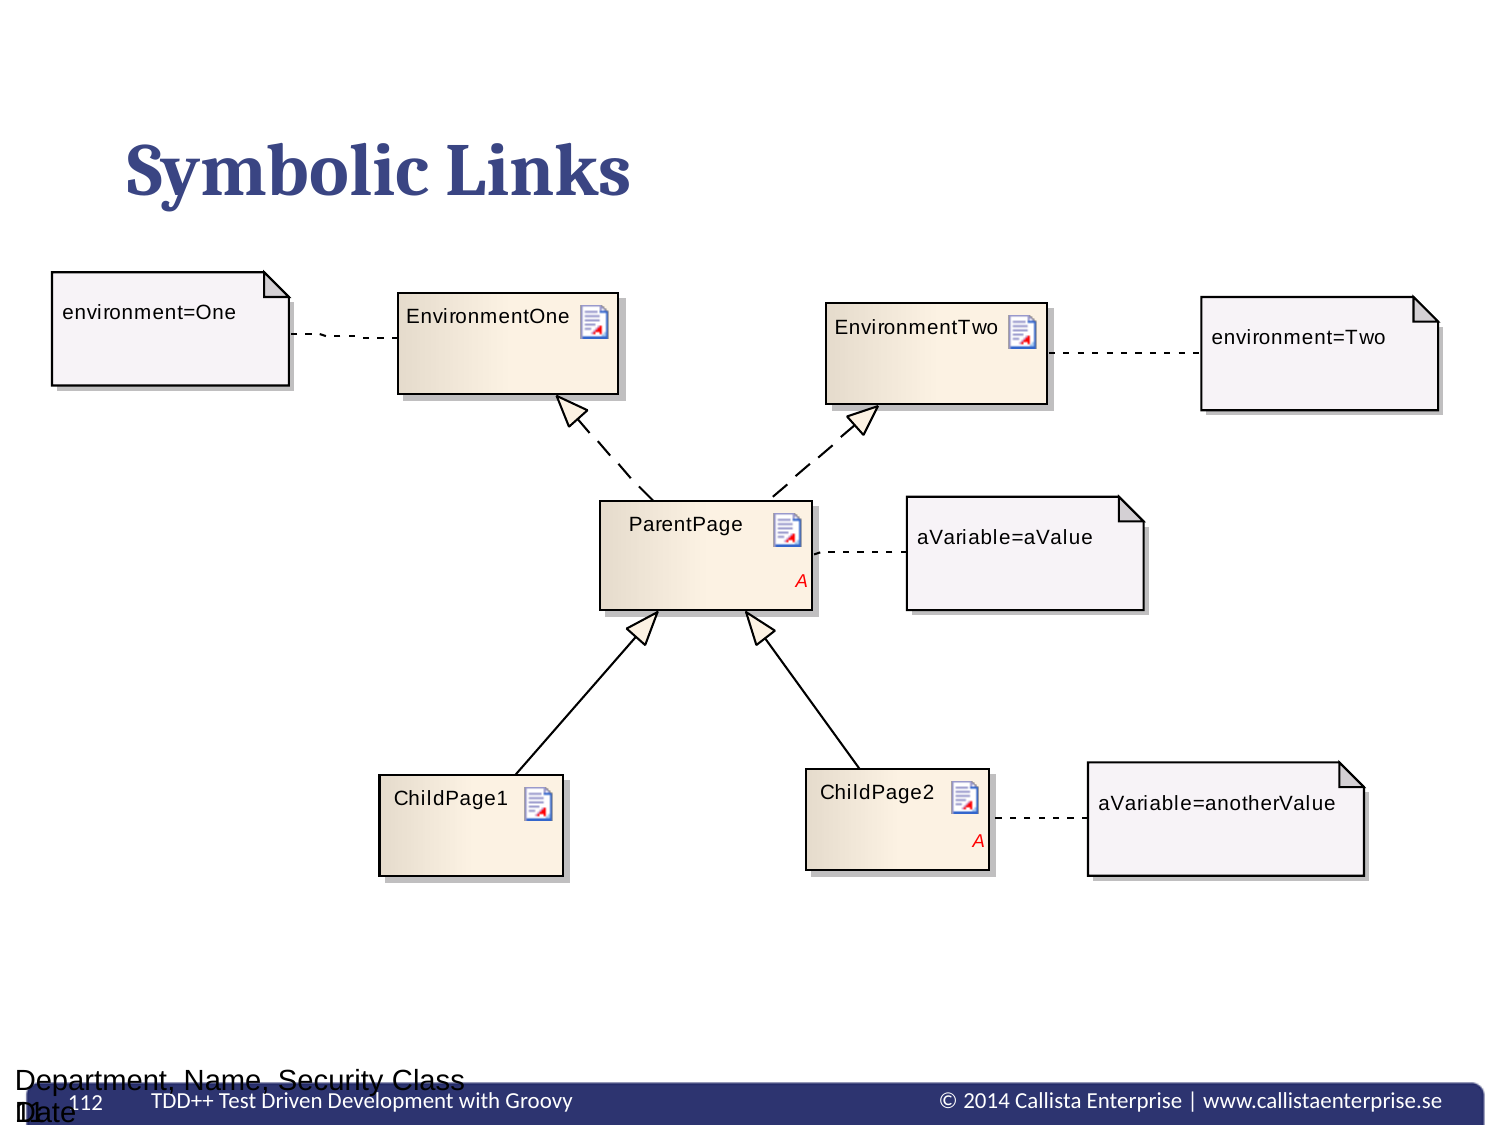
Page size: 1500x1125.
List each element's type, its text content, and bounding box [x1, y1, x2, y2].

picture [0, 0, 1500, 1125]
picture [977, 1095, 983, 1107]
title Symbolic Links [112, 93, 1388, 219]
slide_number Date [0, 1095, 409, 1120]
footer Department, Name, Security Class [0, 1054, 1148, 1095]
